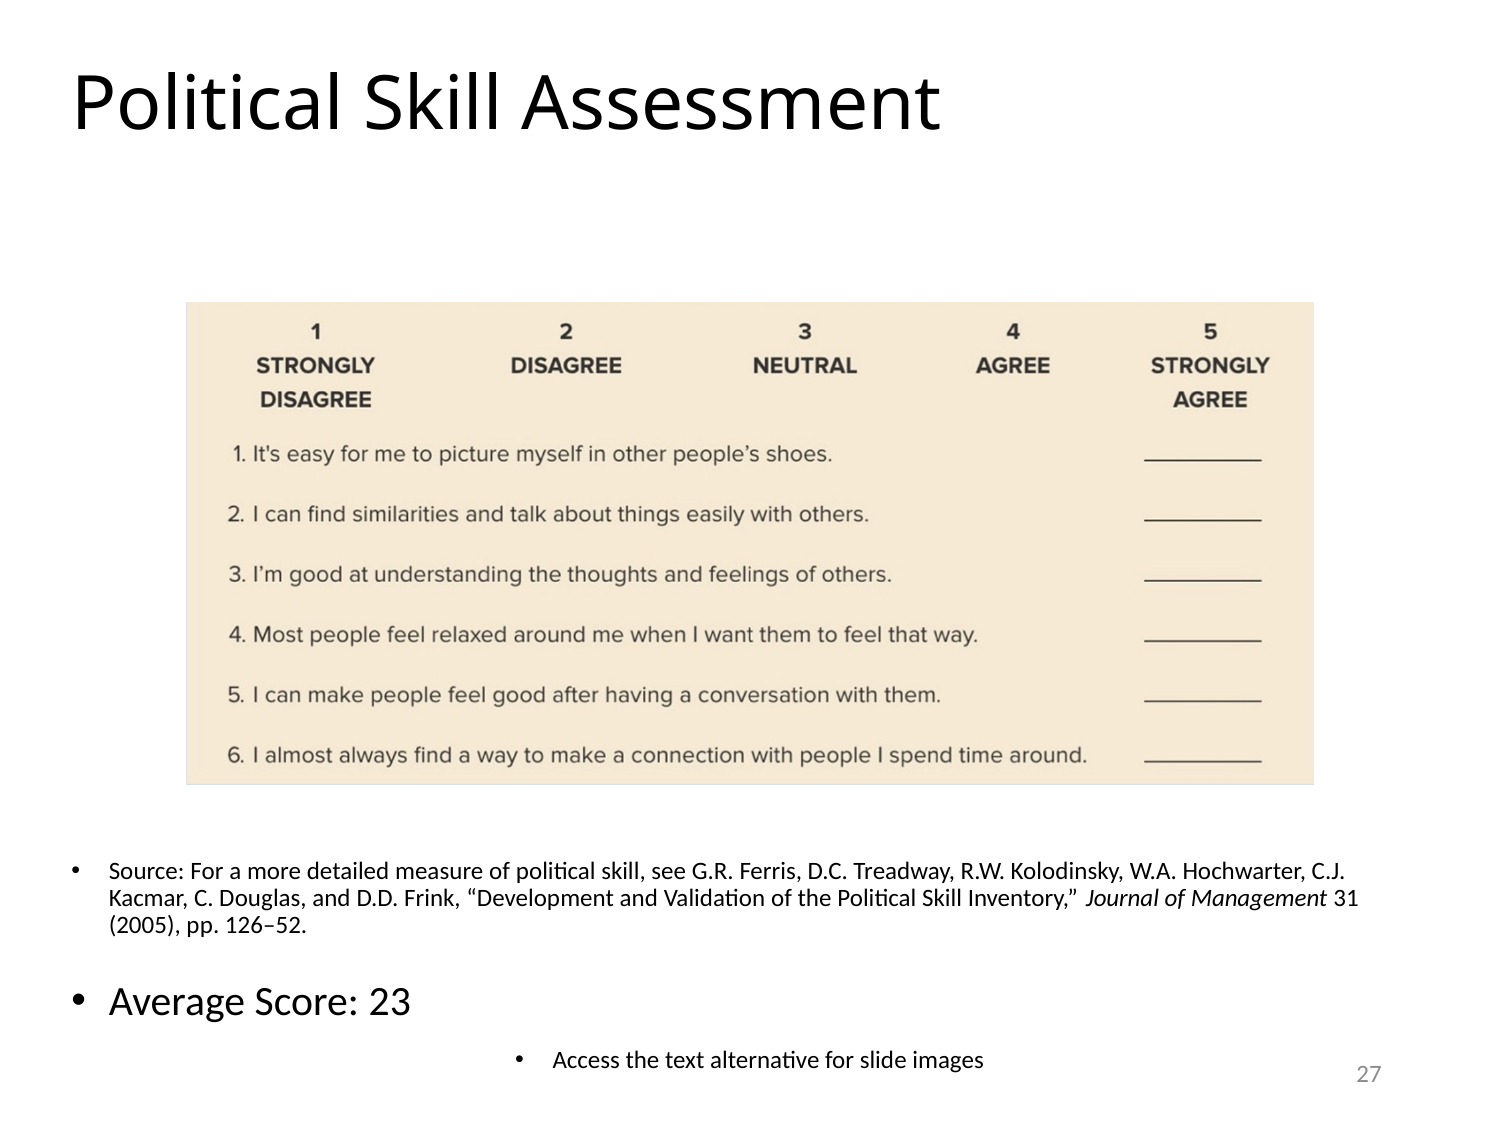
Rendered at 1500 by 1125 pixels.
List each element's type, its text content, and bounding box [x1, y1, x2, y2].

title Political Skill Assessment [56, 38, 1444, 173]
picture [186, 302, 1314, 785]
slide_number 27 [1059, 1042, 1397, 1103]
list Source: For a more detailed measure of political skill, see G.R. Ferris, D.C. Treadway, R.W. Kolodinsky, W.A. Hochwarter, C.J. Kacmar, C. Douglas, and D.D. Frink, “Development and Validation of the Political Skill Inventory,” Journal of Management 31 (2005), pp. 126–52. [56, 850, 1444, 963]
list Average Score: 23 [56, 972, 451, 1043]
list Access the text alternative for slide images [480, 1038, 1020, 1082]
